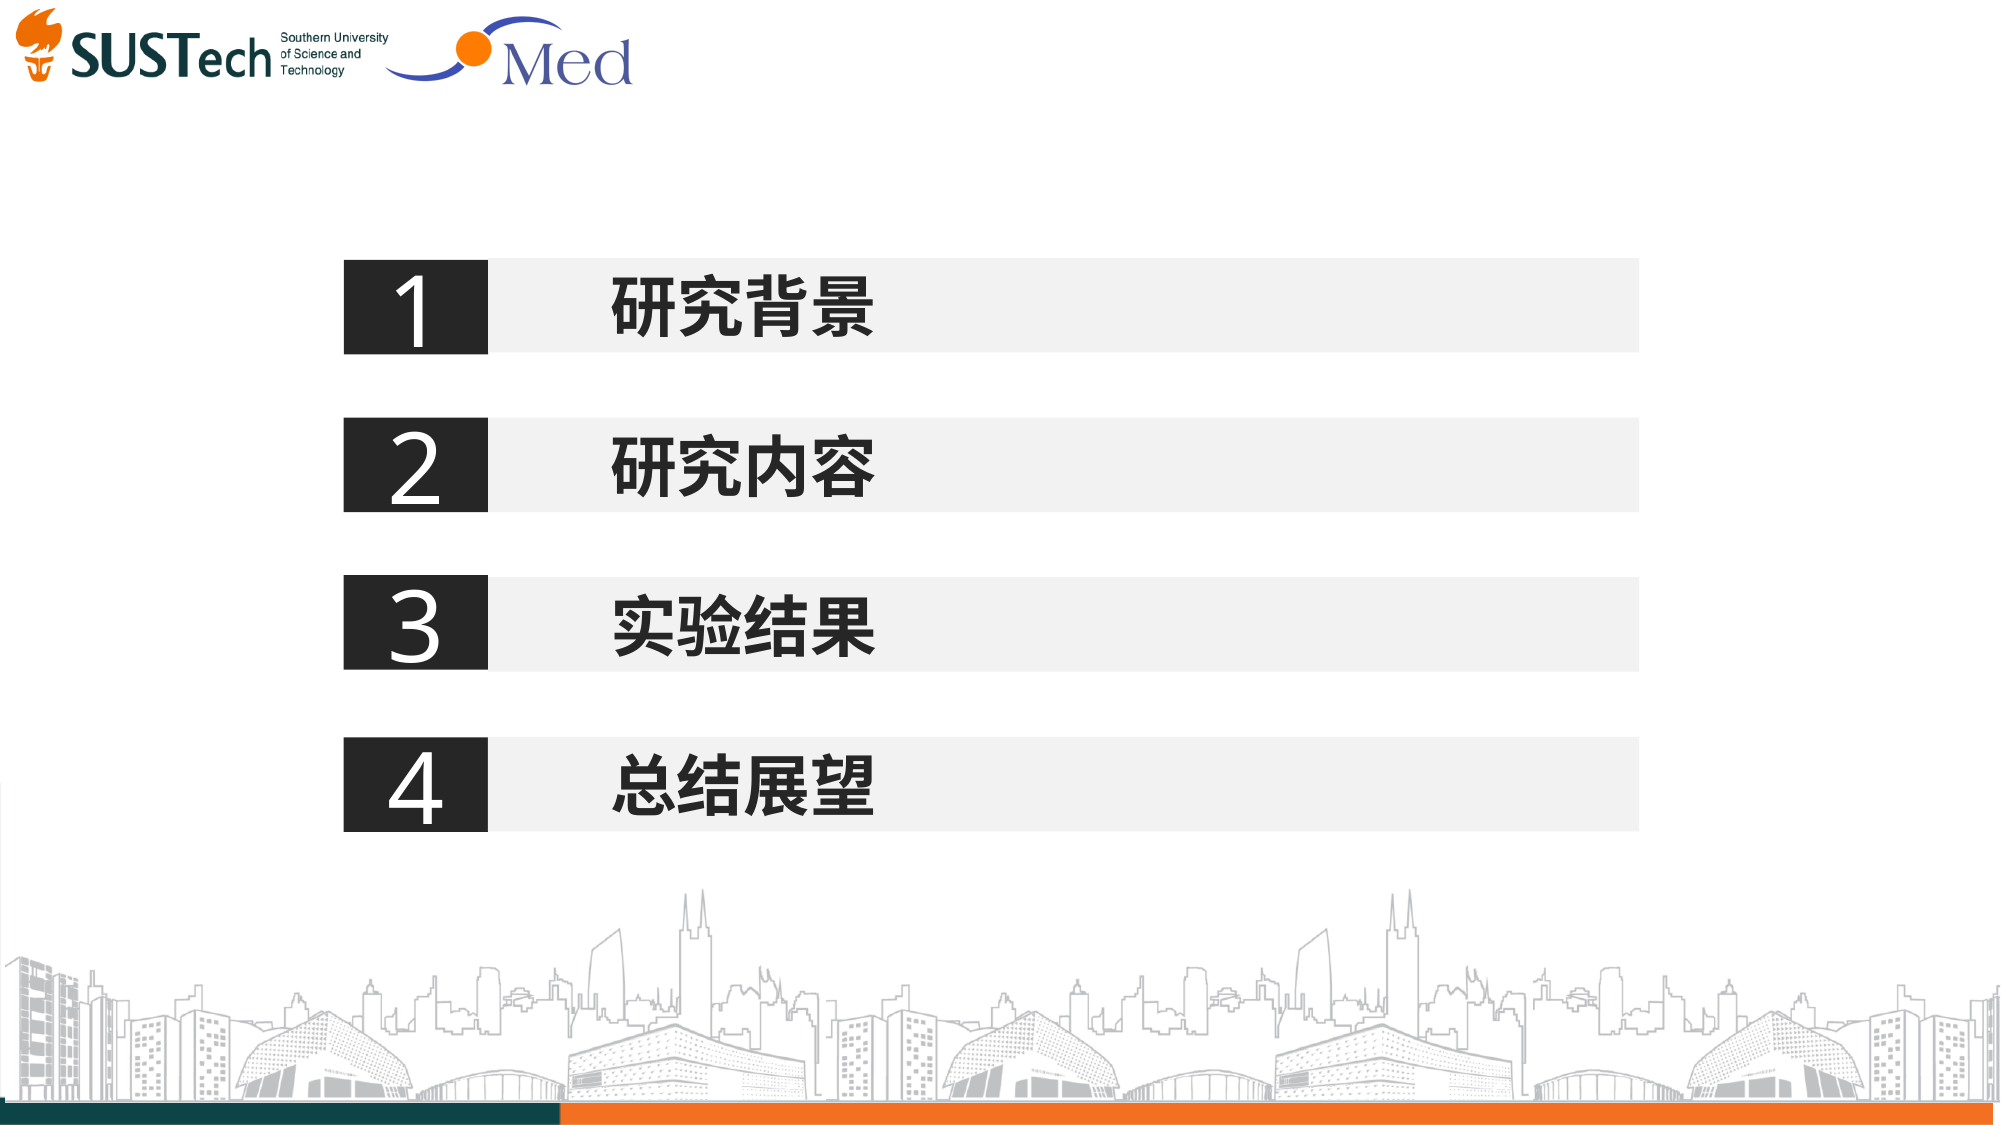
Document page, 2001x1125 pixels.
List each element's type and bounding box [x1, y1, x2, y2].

picture [385, 0, 640, 177]
text_box [0, 0, 2000, 1125]
